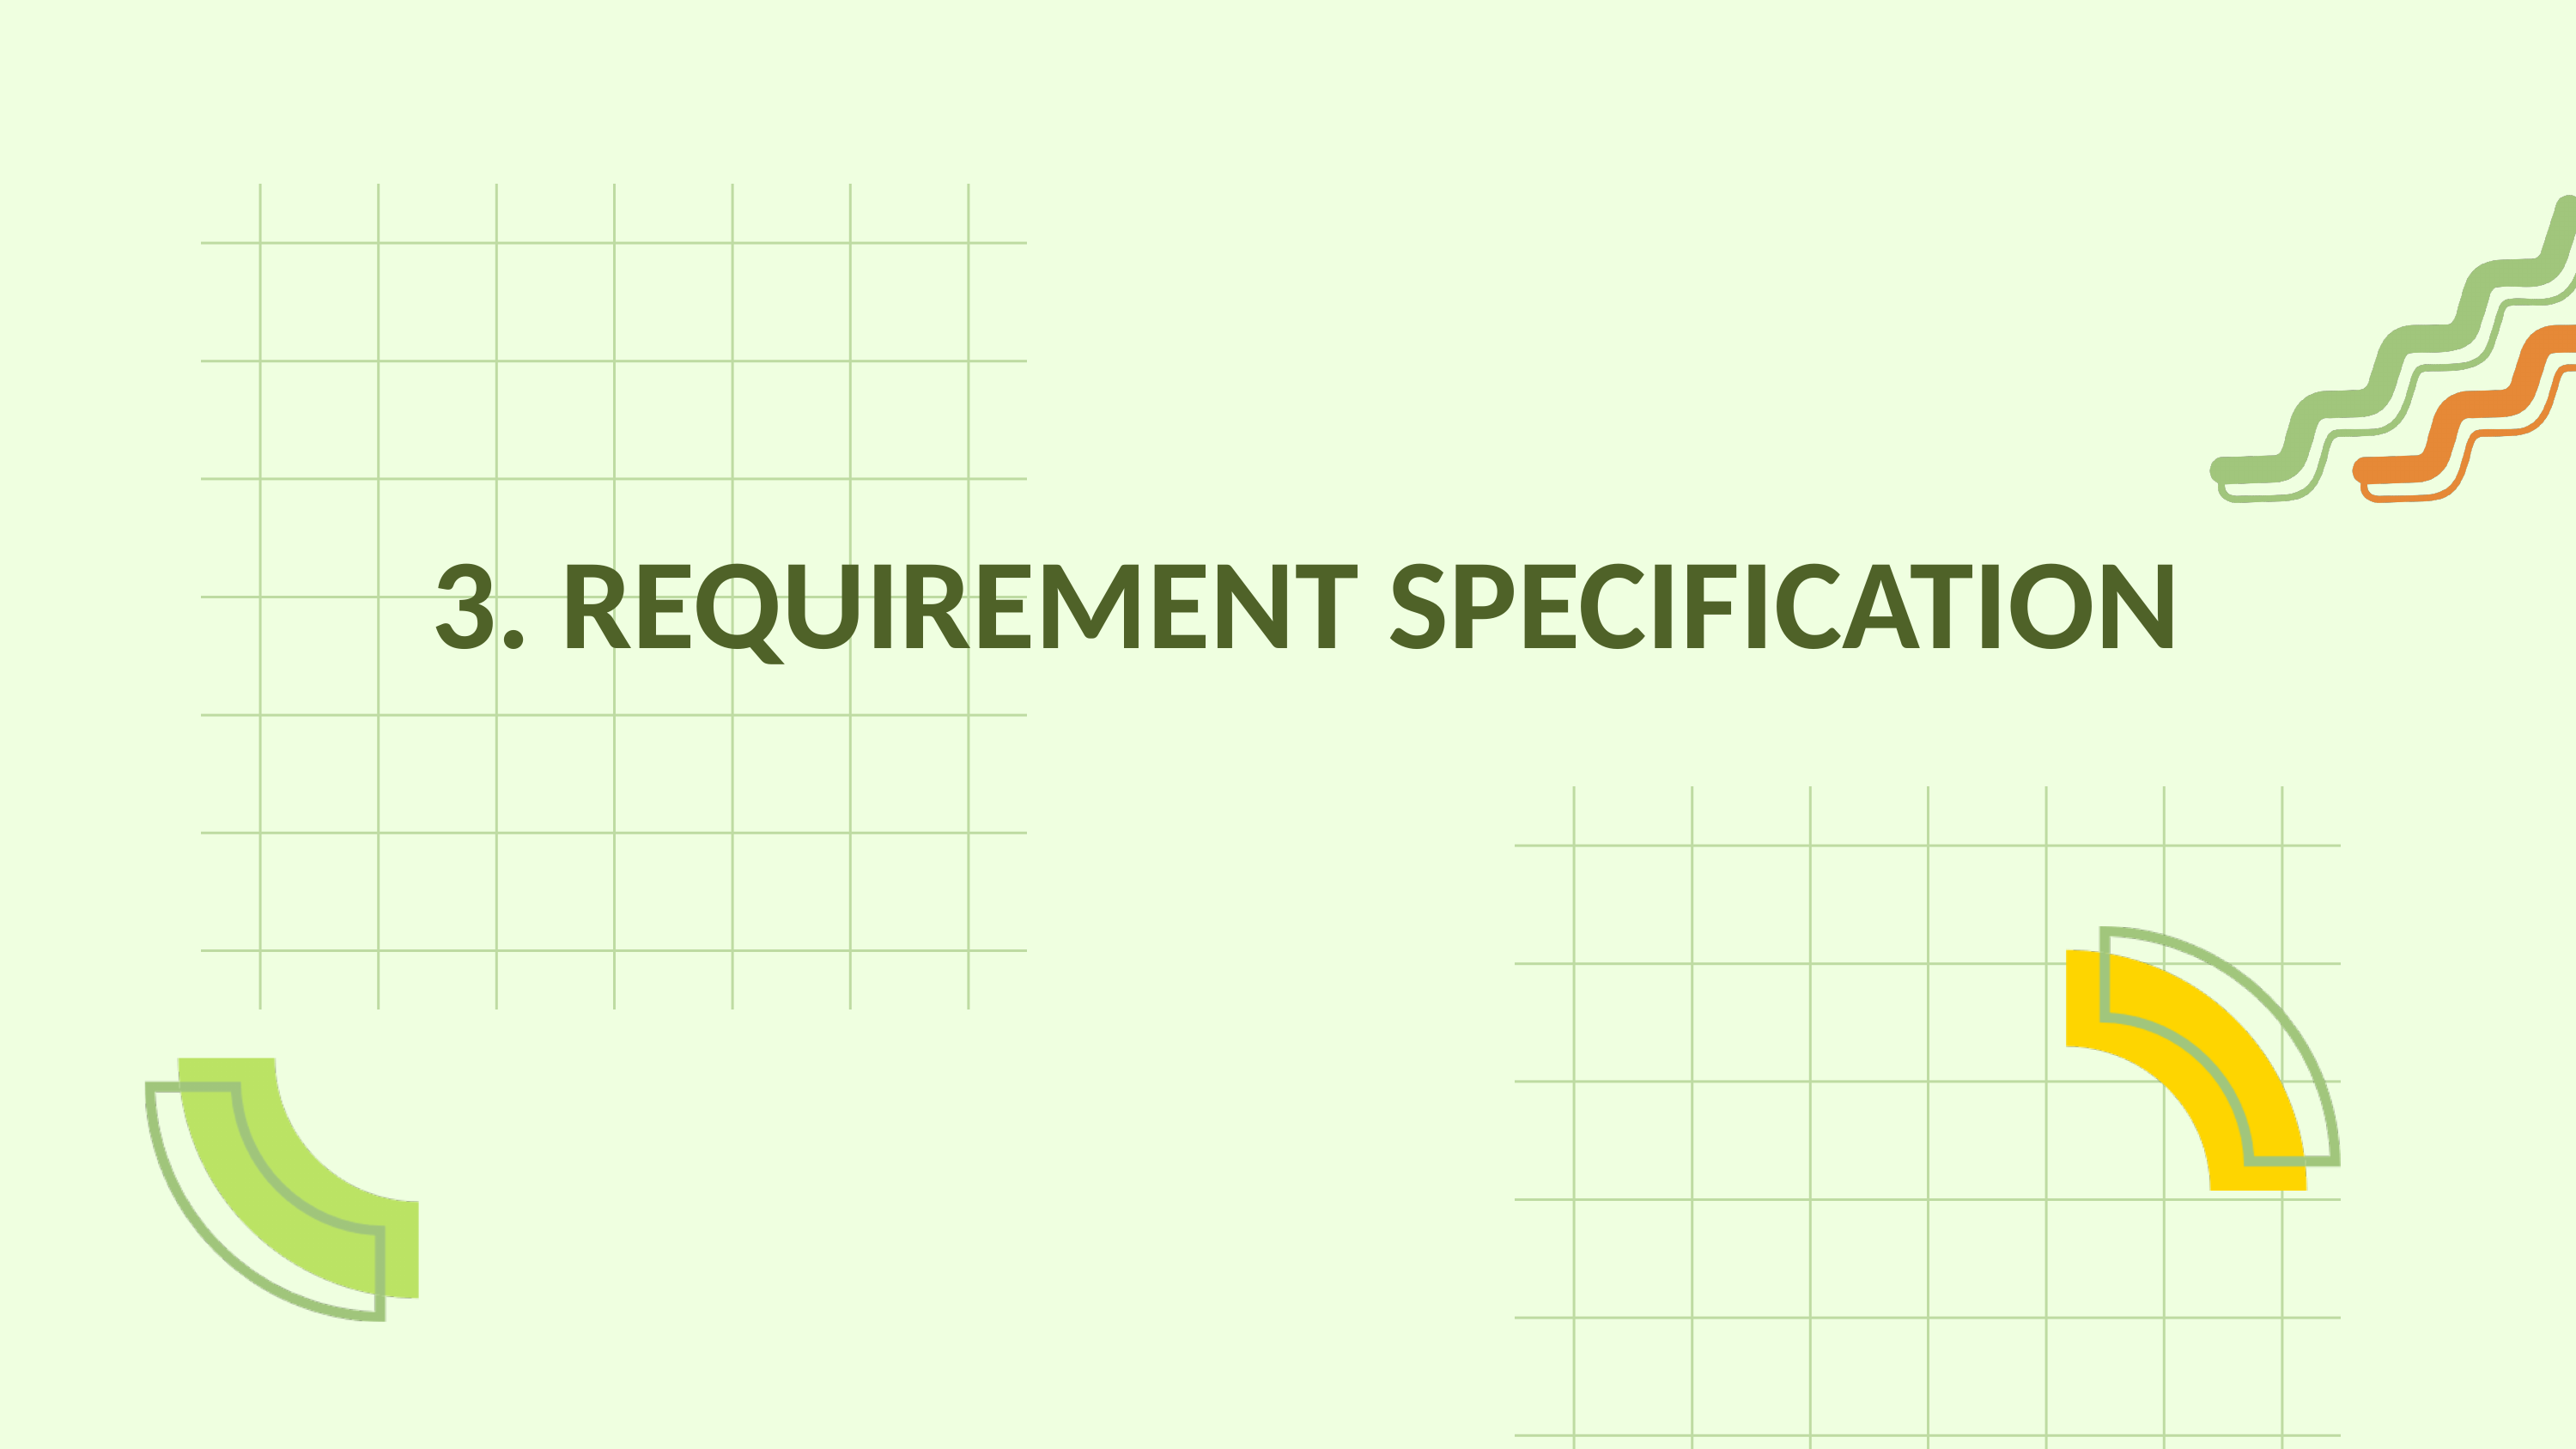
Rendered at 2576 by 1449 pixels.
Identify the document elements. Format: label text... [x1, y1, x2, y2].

picture [1515, 785, 2341, 1449]
picture [2177, 185, 2576, 541]
text_box 3. REQUIREMENT SPECIFICATION [1030, 512, 2222, 681]
picture [144, 1058, 419, 1322]
picture [200, 184, 1027, 1009]
